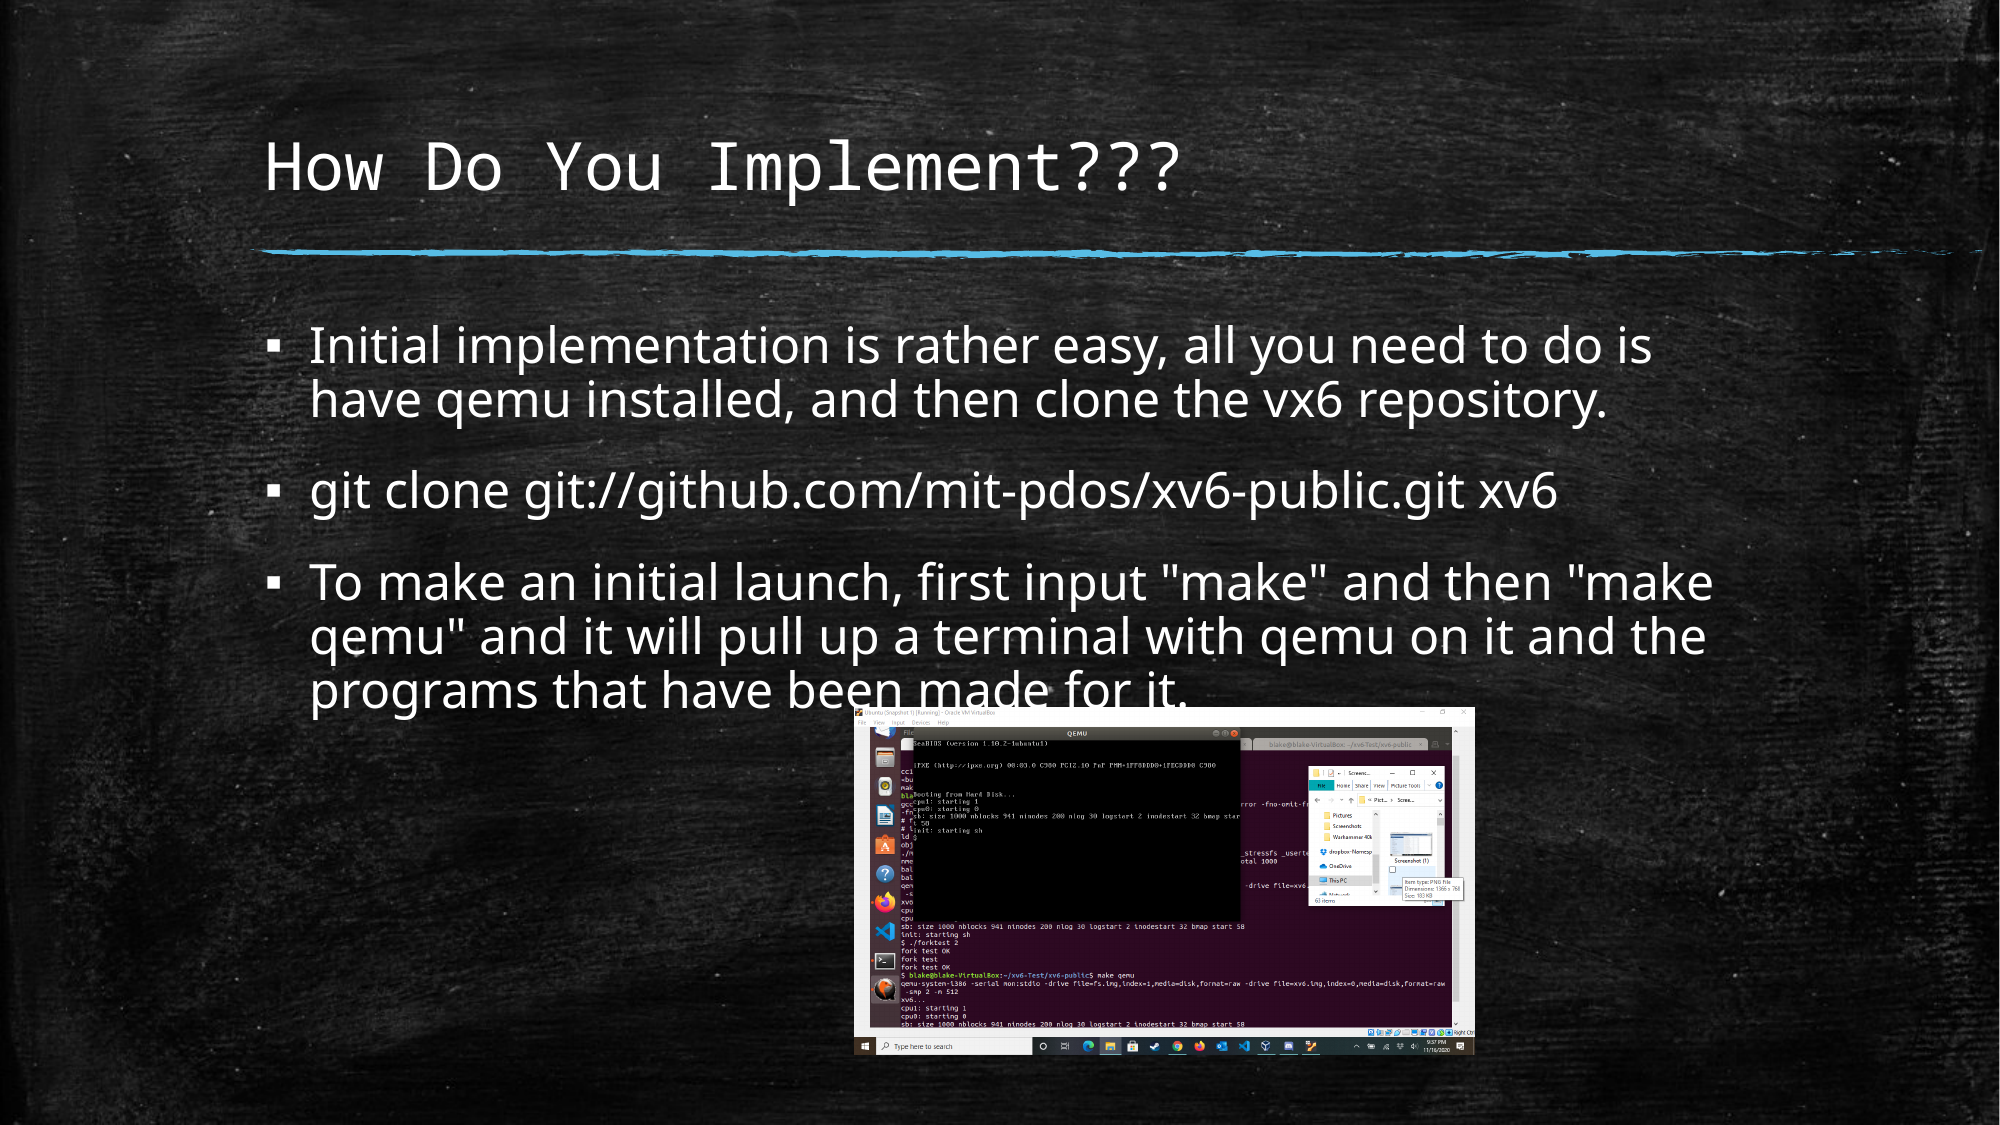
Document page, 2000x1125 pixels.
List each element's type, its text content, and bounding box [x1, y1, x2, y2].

picture [854, 707, 1475, 1056]
title How Do You Implement??? [249, 45, 1750, 213]
list Initial implementation is rather easy, all you need to do is have qemu installed, and then clone the vx6 repository. git clone git://github.com/mit-pdos/xv6-public.git xv6 To make an initial launch, first input "make" and then "make qemu" and it will pull up a terminal with qemu on it and the programs that have been made for it. [249, 312, 1750, 1013]
